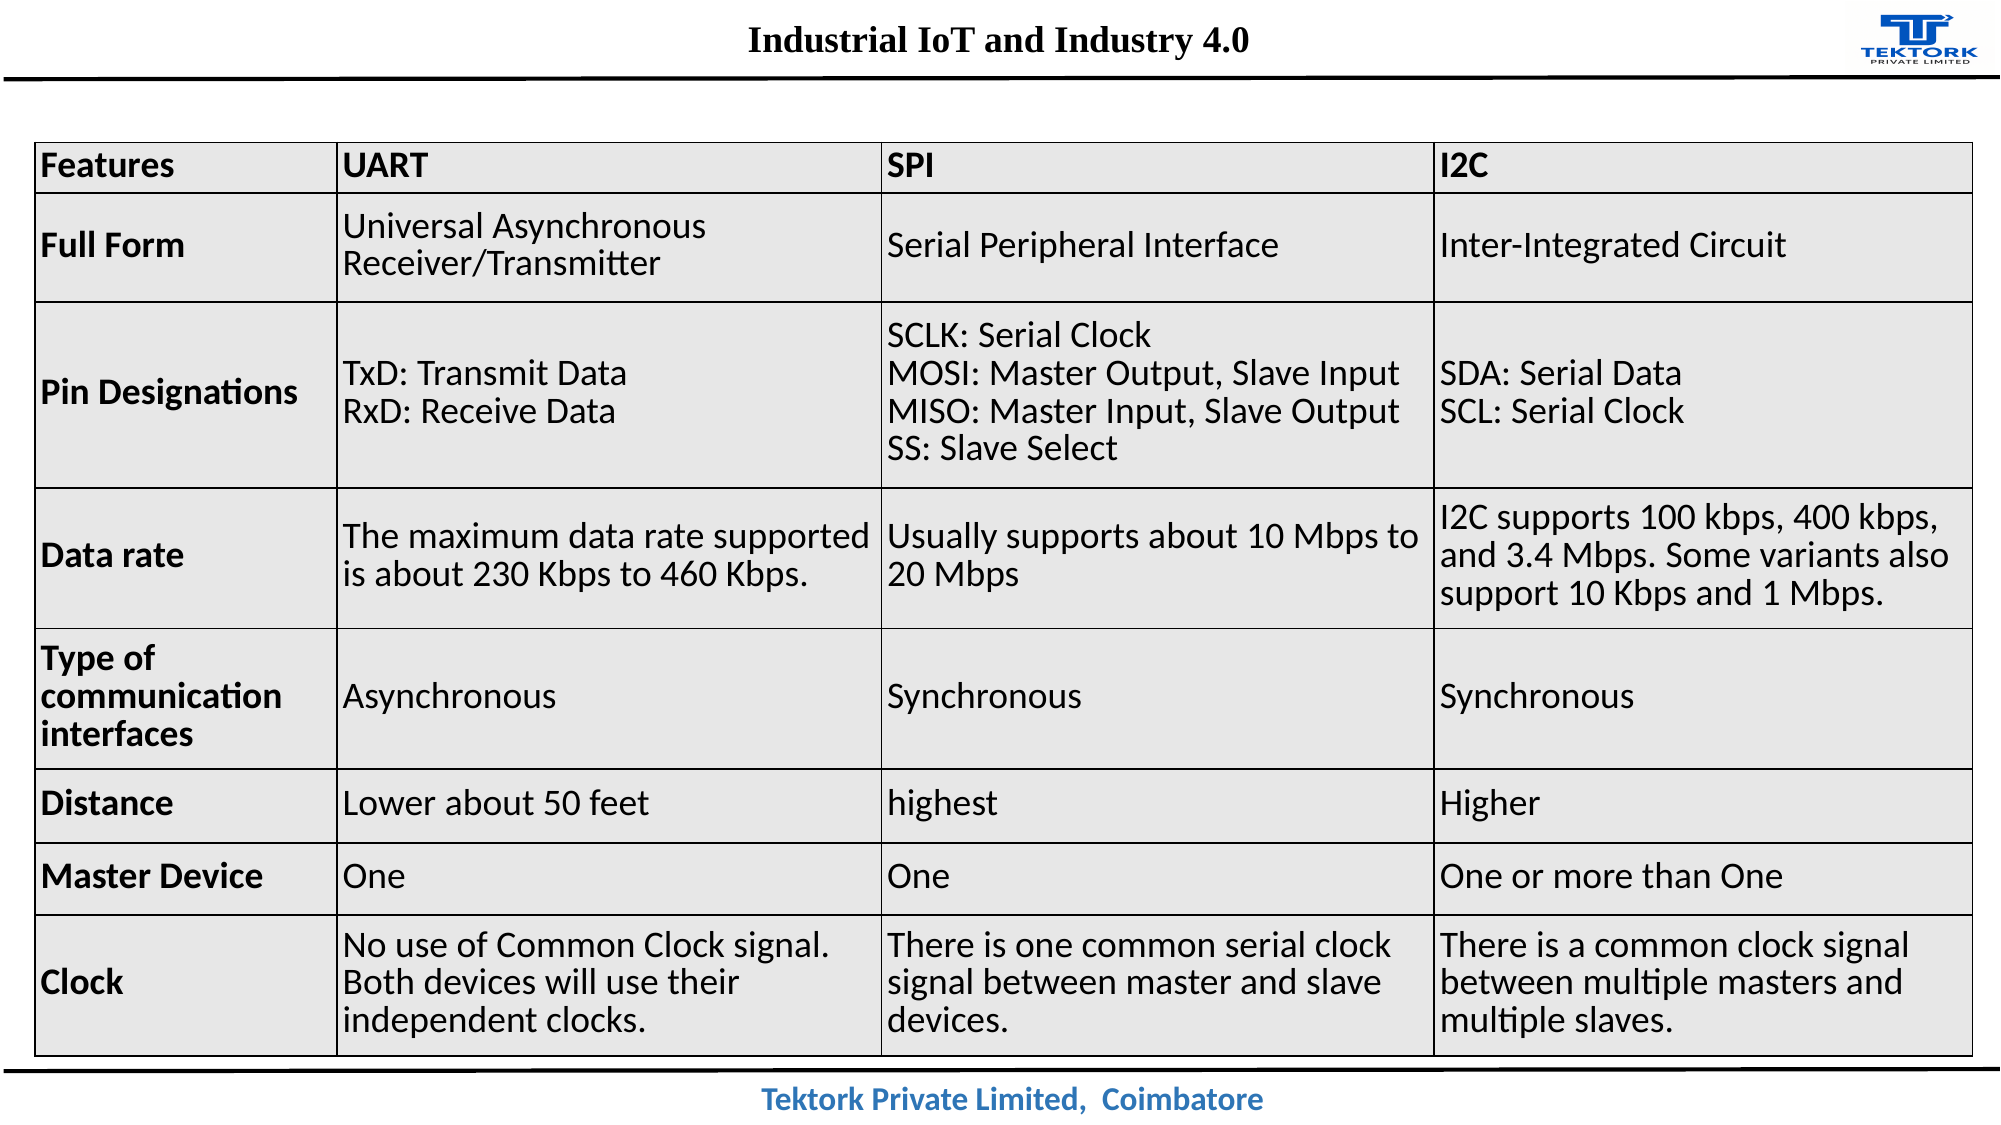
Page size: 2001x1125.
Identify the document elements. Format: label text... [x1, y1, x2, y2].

table_cell Pin Designations [36, 303, 336, 487]
table_cell One or more than One [1435, 844, 1972, 914]
table_cell TxD: Transmit Data RxD: Receive Data [338, 303, 881, 487]
table_cell Master Device [36, 844, 336, 914]
table_cell One [882, 844, 1433, 914]
table_cell Data rate [36, 489, 336, 628]
table_cell Synchronous [882, 629, 1433, 768]
text_box Industrial IoT and Industry 4.0 [732, 7, 1267, 68]
table_cell No use of Common Clock signal. Both devices will use their independent clocks. [338, 916, 881, 1055]
table_cell Higher [1435, 770, 1972, 842]
table_cell Usually supports about 10 Mbps to 20 Mbps [882, 489, 1433, 628]
table_cell Lower about 50 feet [338, 770, 881, 842]
table_cell Synchronous [1435, 629, 1972, 768]
table_cell Distance [36, 770, 336, 842]
table_cell Type of communication interfaces [36, 629, 336, 768]
table_cell There is one common serial clock signal between master and slave devices. [882, 916, 1433, 1055]
table_cell Inter-Integrated Circuit [1435, 194, 1972, 301]
table_cell One [338, 844, 881, 914]
table_cell There is a common clock signal between multiple masters and multiple slaves. [1435, 916, 1972, 1055]
table_header UART [338, 143, 881, 192]
table_cell Full Form [36, 194, 336, 301]
table_cell Serial Peripheral Interface [882, 194, 1433, 301]
picture [1845, 1, 1995, 77]
table_cell Clock [36, 916, 336, 1055]
table_cell Asynchronous [338, 629, 881, 768]
table_cell highest [882, 770, 1433, 842]
table_header I2C [1435, 143, 1972, 192]
table_cell I2C supports 100 kbps, 400 kbps, and 3.4 Mbps. Some variants also support 10 Kbps and 1 Mbps. [1435, 489, 1972, 628]
table_header Features [36, 143, 336, 192]
table_cell The maximum data rate supported is about 230 Kbps to 460 Kbps. [338, 489, 881, 628]
text_box Tektork Private Limited, Coimbatore [419, 1072, 1608, 1125]
table_header SPI [882, 143, 1433, 192]
table_cell Universal Asynchronous Receiver/Transmitter [338, 194, 881, 301]
table_cell SDA: Serial Data SCL: Serial Clock [1435, 303, 1972, 487]
table_cell SCLK: Serial Clock MOSI: Master Output, Slave Input MISO: Master Input, Slave Output SS: Slave Select [882, 303, 1433, 487]
